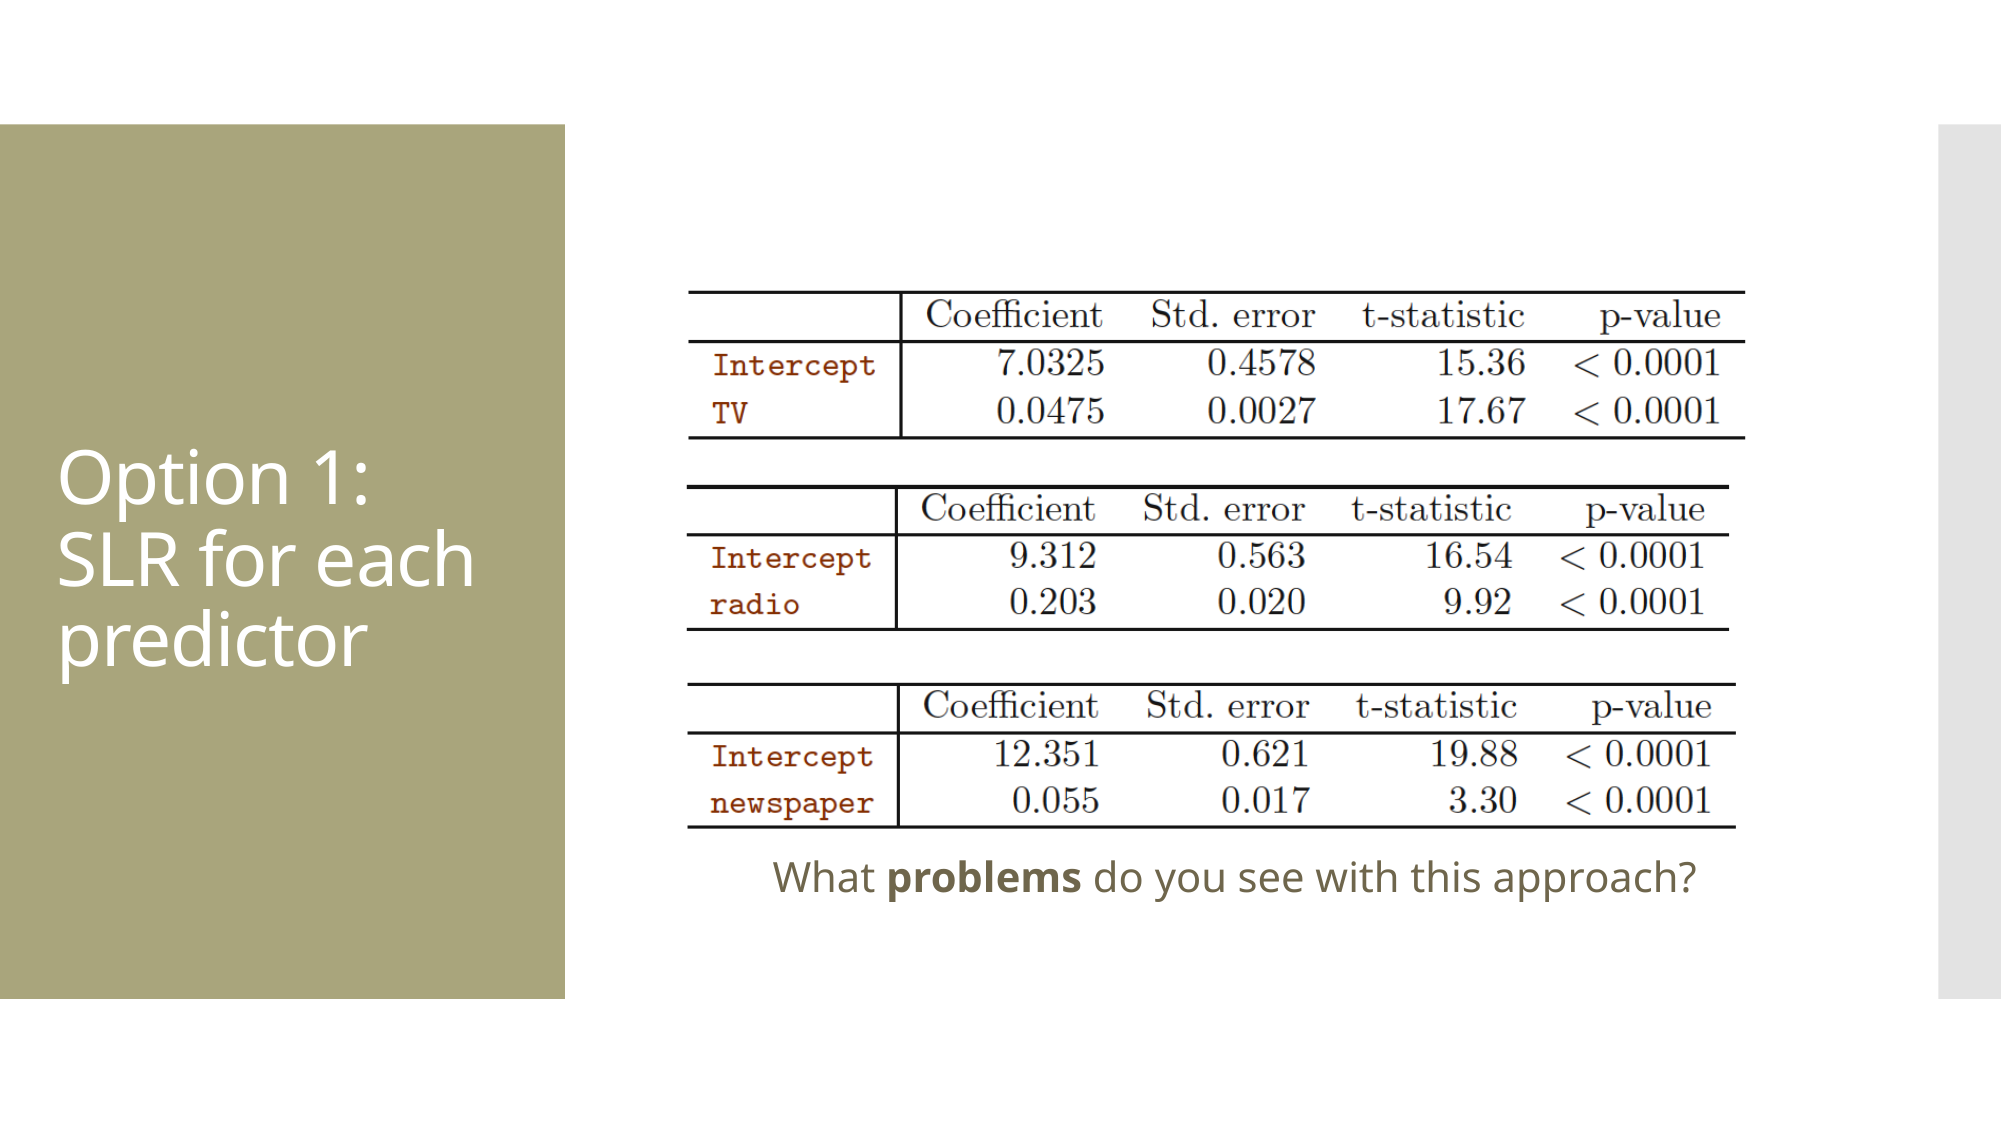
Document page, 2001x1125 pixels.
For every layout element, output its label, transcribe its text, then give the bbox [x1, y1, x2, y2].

picture [669, 466, 1749, 652]
picture [679, 279, 1758, 448]
list What problems do you see with this approach? [634, 141, 1835, 982]
picture [677, 666, 1756, 836]
title Option 1: SLR for each predictor [41, 184, 525, 940]
